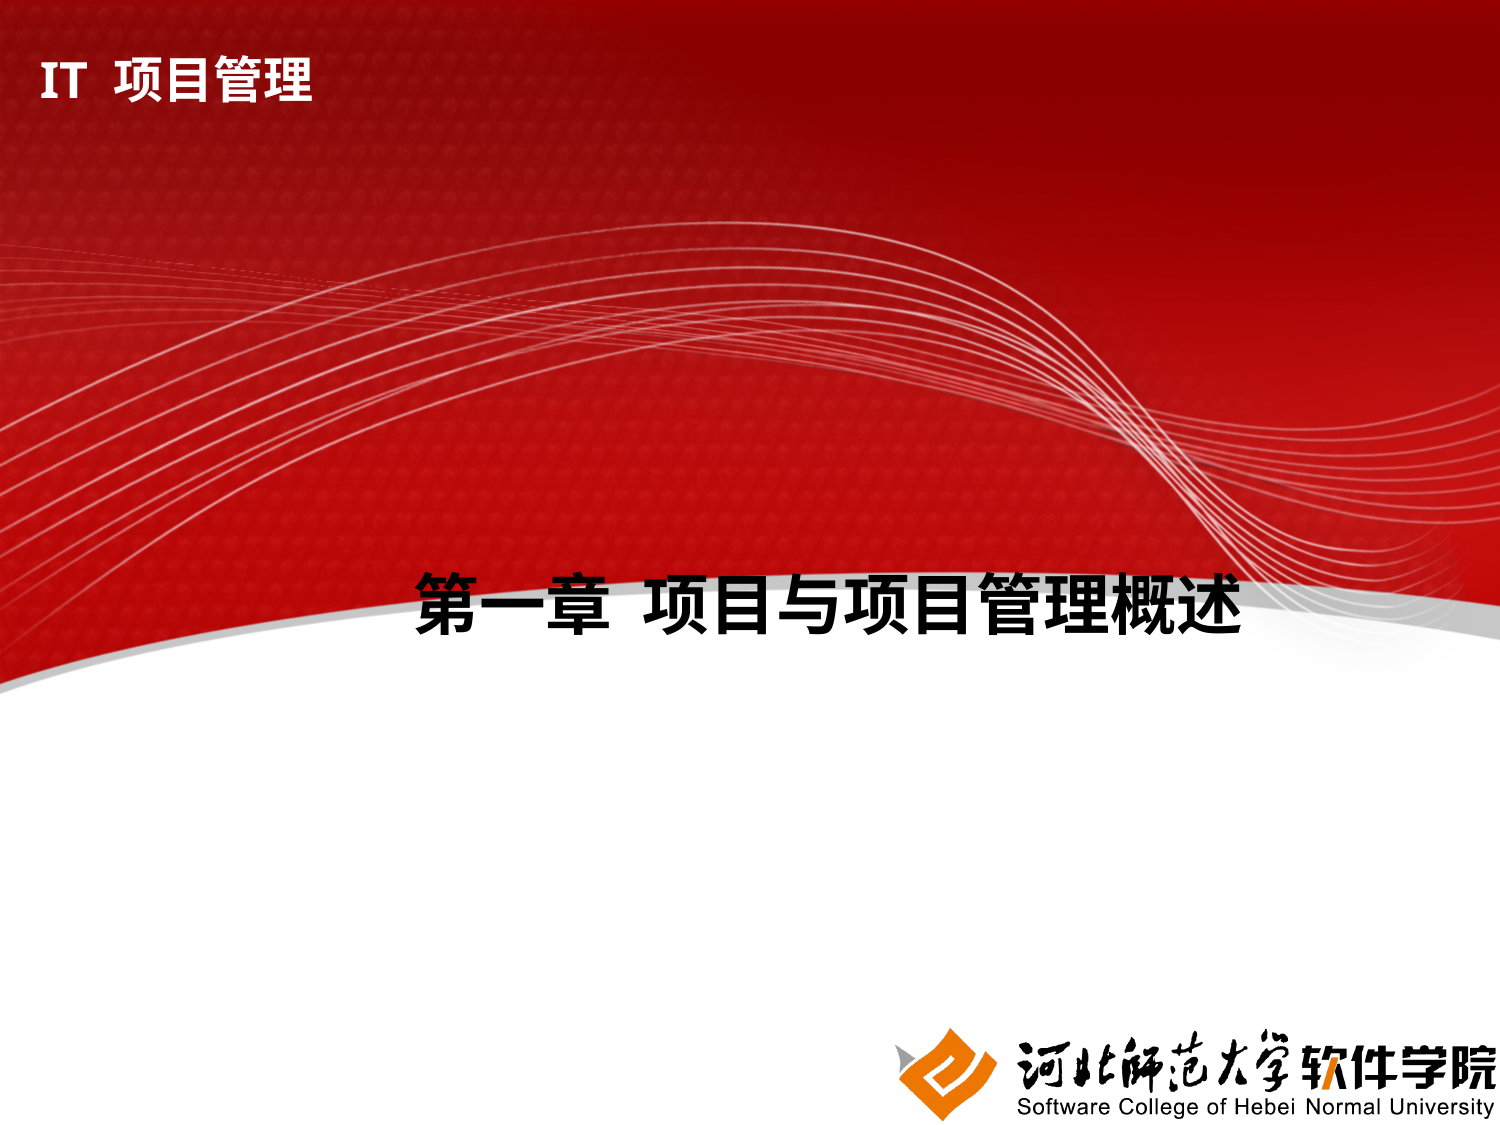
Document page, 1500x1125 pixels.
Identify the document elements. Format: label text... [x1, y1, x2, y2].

subtitle IT 项目管理 [39, 40, 803, 129]
title 第一章 项目与项目管理概述 [412, 549, 1402, 651]
picture [0, 0, 1500, 1125]
